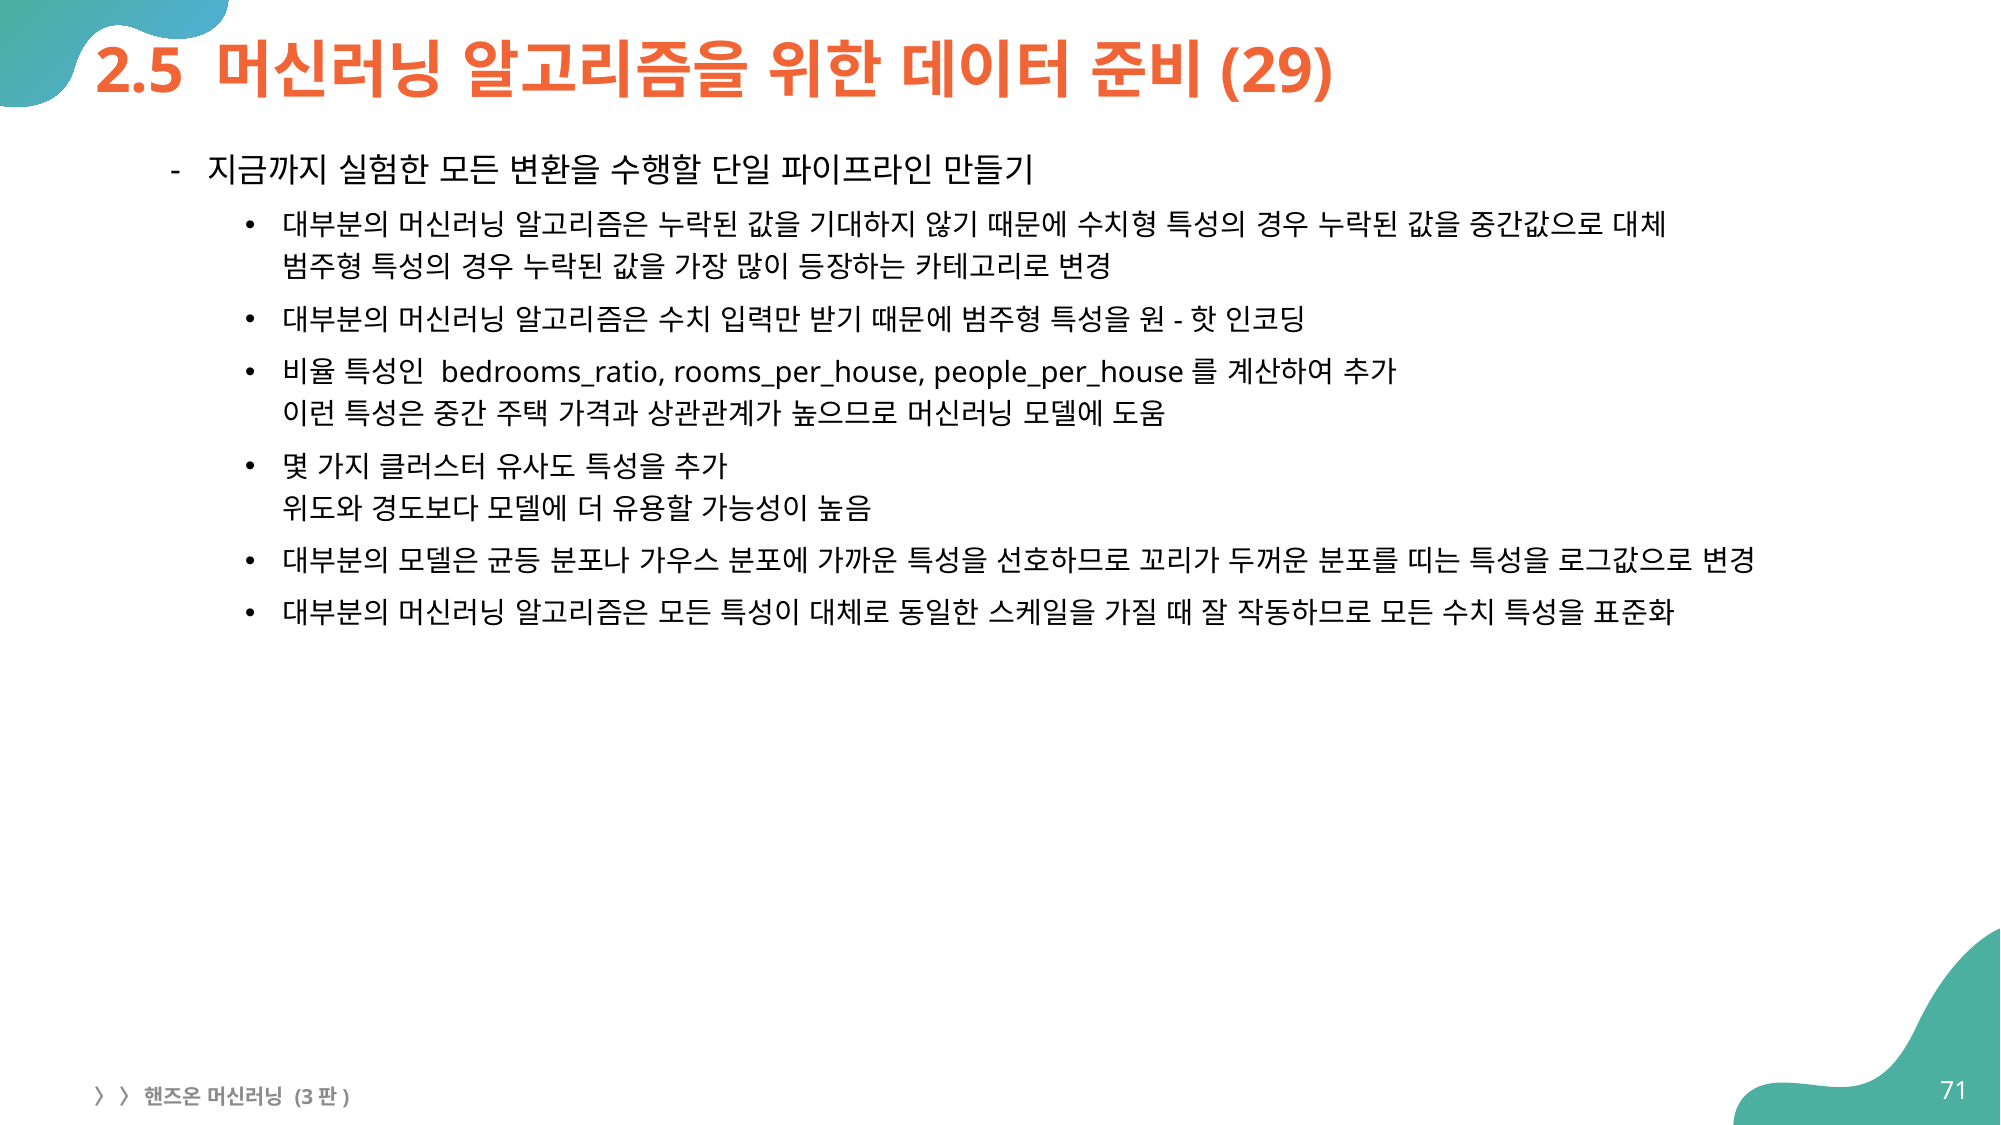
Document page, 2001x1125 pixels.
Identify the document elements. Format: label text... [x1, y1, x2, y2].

list 지금까지 실험한 모든 변환을 수행할 단일 파이프라인 만들기 대부분의 머신러닝 알고리즘은 누락된 값을 기대하지 않기 때문에 수치형 특성의 경우 누락된 값을 중간값으로 대체 범주형 특성의 경우 누락된 값을 가장 많이 등장하는 카테고리로 변경 대부분의 머신러닝 알고리즘은 수치 입력만 받기 때문에 범주형 특성을 원-핫 인코딩 비율 특성인 bedrooms_ratio, rooms_per_house, people_per_house를 계산하여 추가 이런 특성은 중간 주택 가격과 상관관계가 높으므로 머신러닝 모델에 도움 몇 가지 클러스터 유사도 특성을 추가 위도와 경도보다 모델에 더 유용할 가능성이 높음 대부분의 모델은 균등 분포나 가우스 분포에 가까운 특성을 선호하므로 꼬리가 두꺼운 분포를 띠는 특성을 로그값으로 변경 대부분의 머신러닝 알고리즘은 모든 특성이 대체로 동일한 스케일을 가질 때 잘 작동하므로 모든 수치 특성을 표준화 [79, 133, 1931, 936]
footer 〉 〉 핸즈온 머신러닝 (3판) [79, 1078, 755, 1114]
slide_number 71 [1917, 1061, 1984, 1122]
title 2.5 머신러닝 알고리즘을 위한 데이터 준비(29) [79, 17, 1931, 128]
